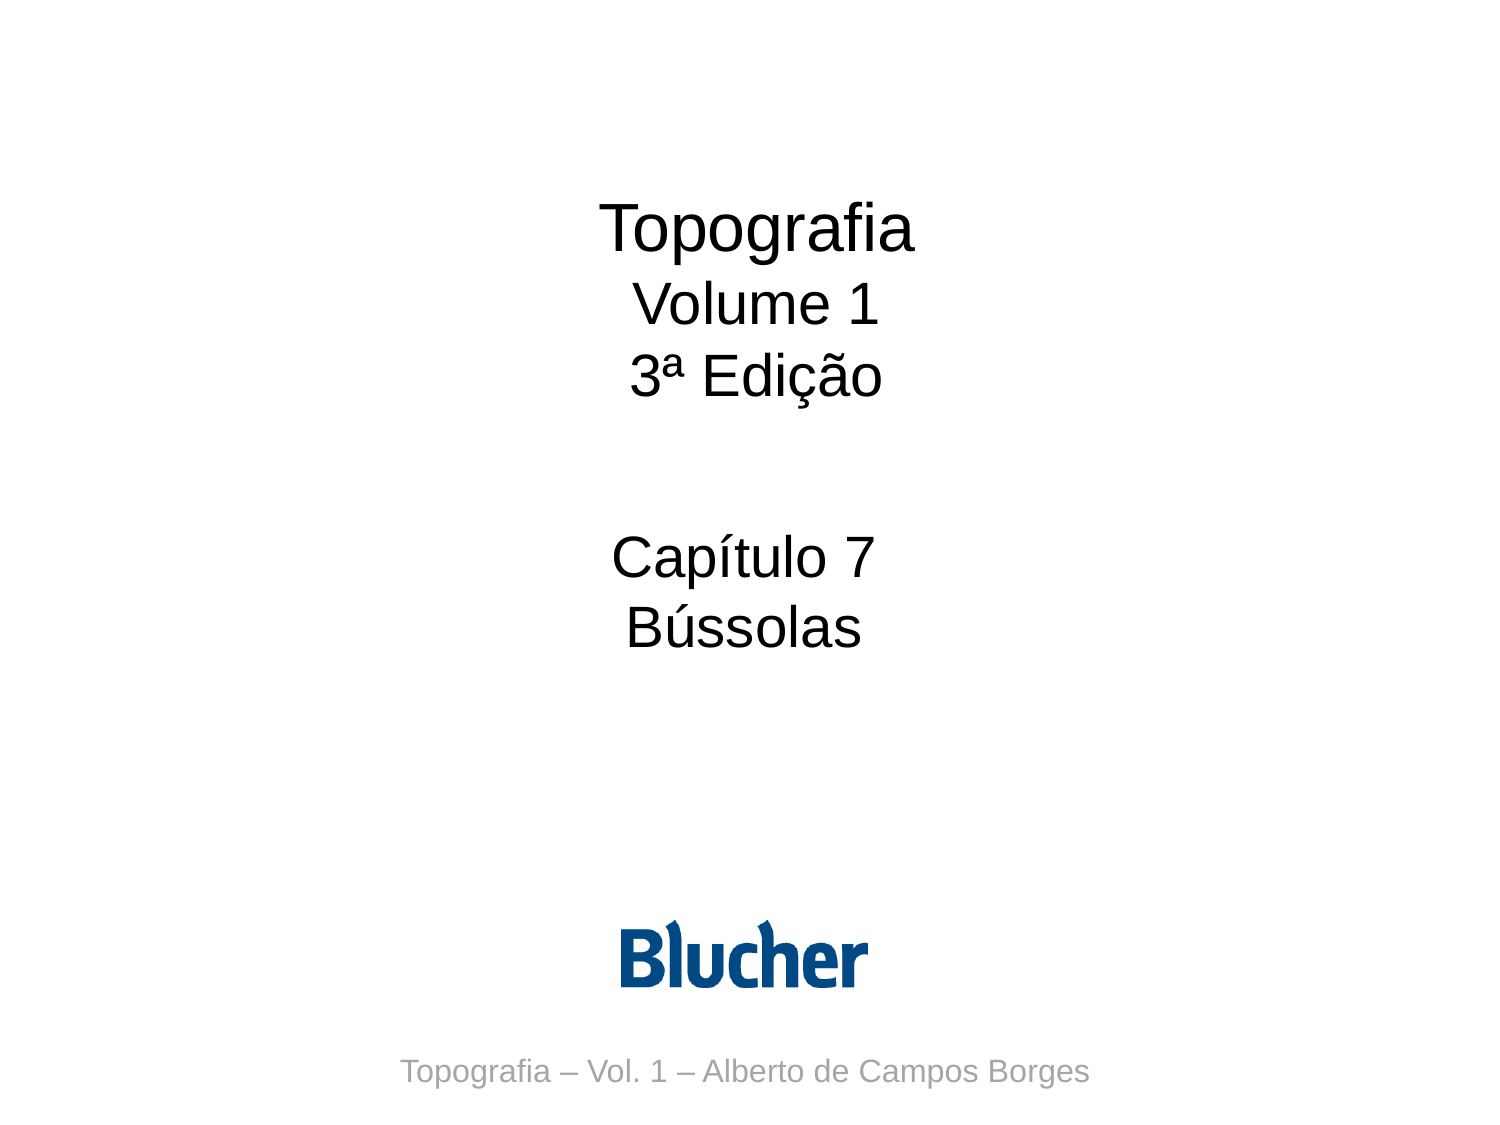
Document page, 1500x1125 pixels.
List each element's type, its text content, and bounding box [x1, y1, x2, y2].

picture [620, 920, 868, 988]
footer Topografia – Vol. 1 – Alberto de Campos Borges [0, 1042, 1500, 1103]
text_box Topografia Volume 1 3ª Edição [119, 175, 1395, 417]
text_box Capítulo 7 Bússolas [117, 511, 1372, 667]
